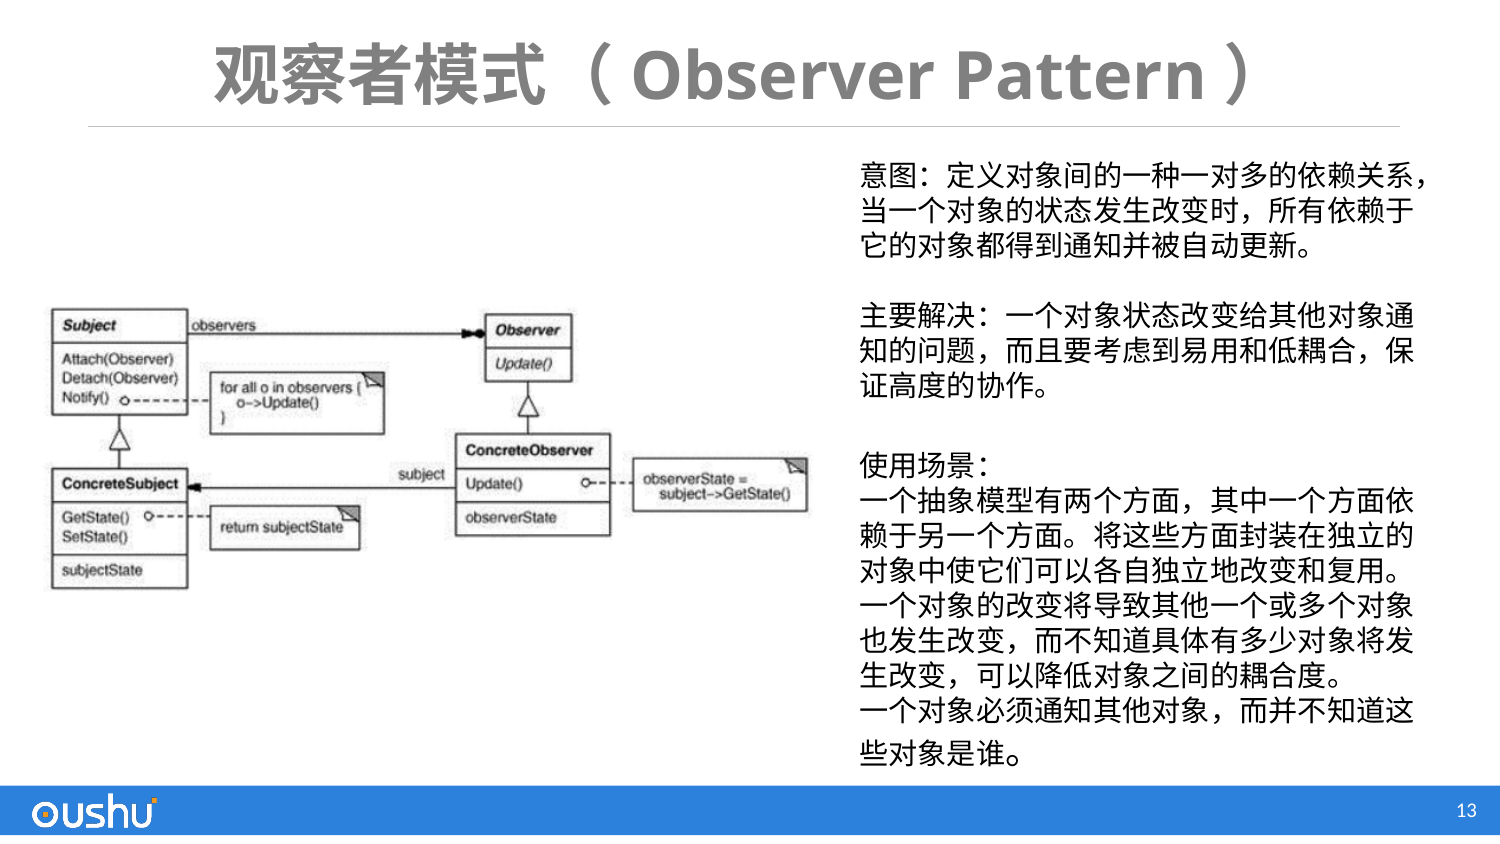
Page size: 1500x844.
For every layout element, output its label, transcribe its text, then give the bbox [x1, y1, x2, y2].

picture [32, 793, 157, 828]
picture [40, 279, 827, 612]
title 观察者模式（Observer Pattern） [76, 20, 1427, 125]
text_box 意图：定义对象间的一种一对多的依赖关系，当一个对象的状态发生改变时，所有依赖于它的对象都得到通知并被自动更新。 主要解决：一个对象状态改变给其他对象通知的问题，而且要考虑到易用和低耦合，保证高度的协作。 使用场景： 一个抽象模型有两个方面，其中一个方面依赖于另一个方面。将这些方面封装在独立的对象中使它们可以各自独立地改变和复用。 一个对象的改变将导致其他一个或多个对象也发生改变，而不知道具体有多少对象将发生改变，可以降低对象之间的耦合度。 一个对象必须通知其他对象，而并不知道这些对象是谁。 [844, 150, 1459, 825]
